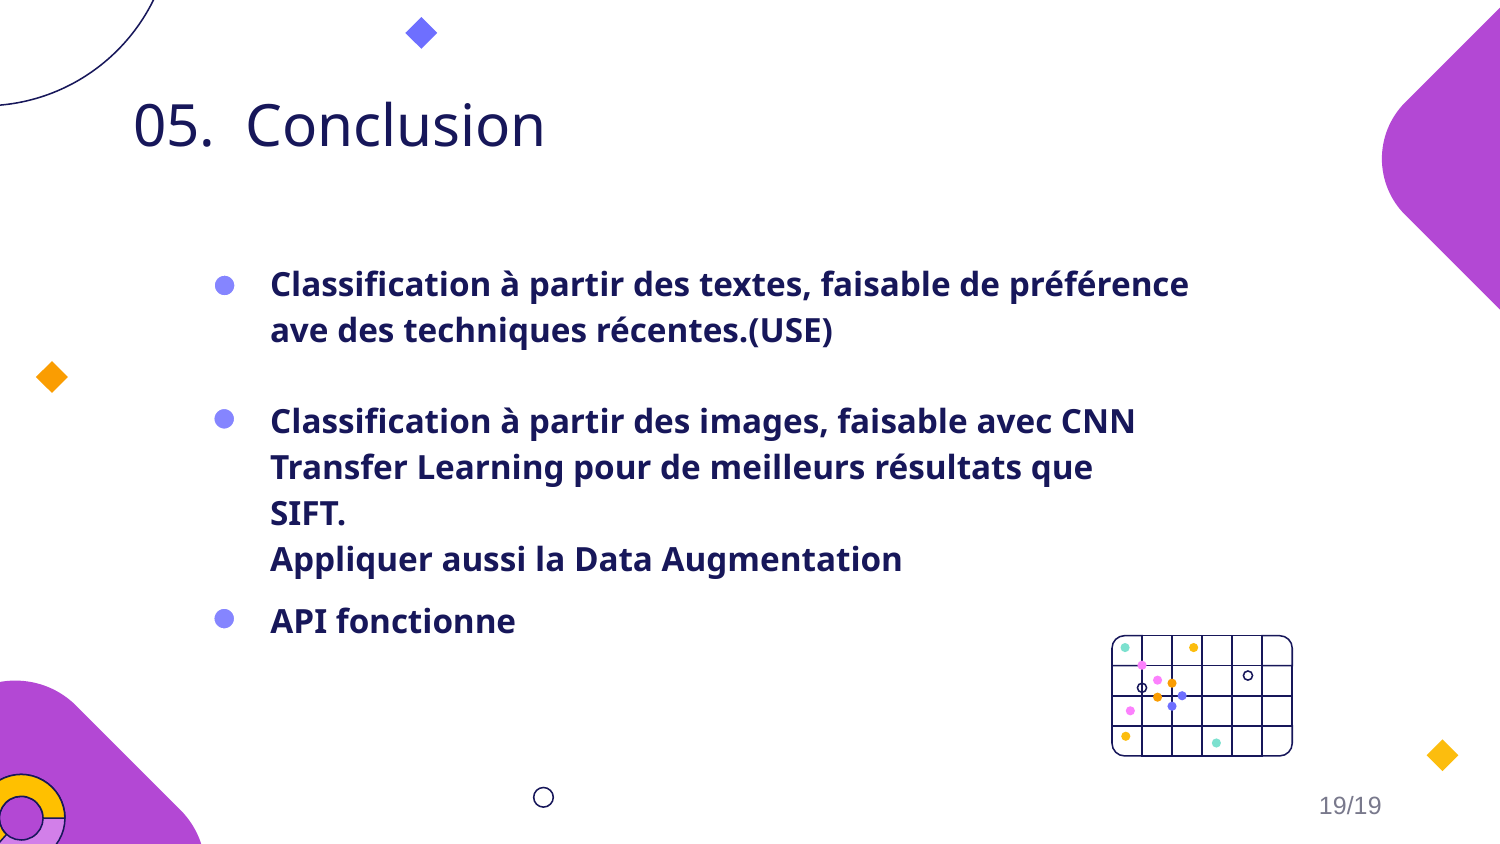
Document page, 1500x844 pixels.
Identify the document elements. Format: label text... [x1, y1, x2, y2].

text_box [210, 404, 239, 433]
text_box Classification à partir des textes, faisable de préférence ave des techniques récentes.(USE) [255, 242, 1212, 309]
title 05. Conclusion [118, 72, 1382, 167]
text_box Classification à partir des images, faisable avec CNN Transfer Learning pour de meilleurs résultats que SIFT. Appliquer aussi la Data Augmentation [255, 379, 1153, 535]
text_box API fonctionne [255, 579, 812, 664]
text_box [210, 604, 239, 633]
slide_number 19/19 [1059, 782, 1397, 828]
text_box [0, 774, 66, 844]
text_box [1111, 635, 1293, 757]
text_box [210, 271, 239, 300]
